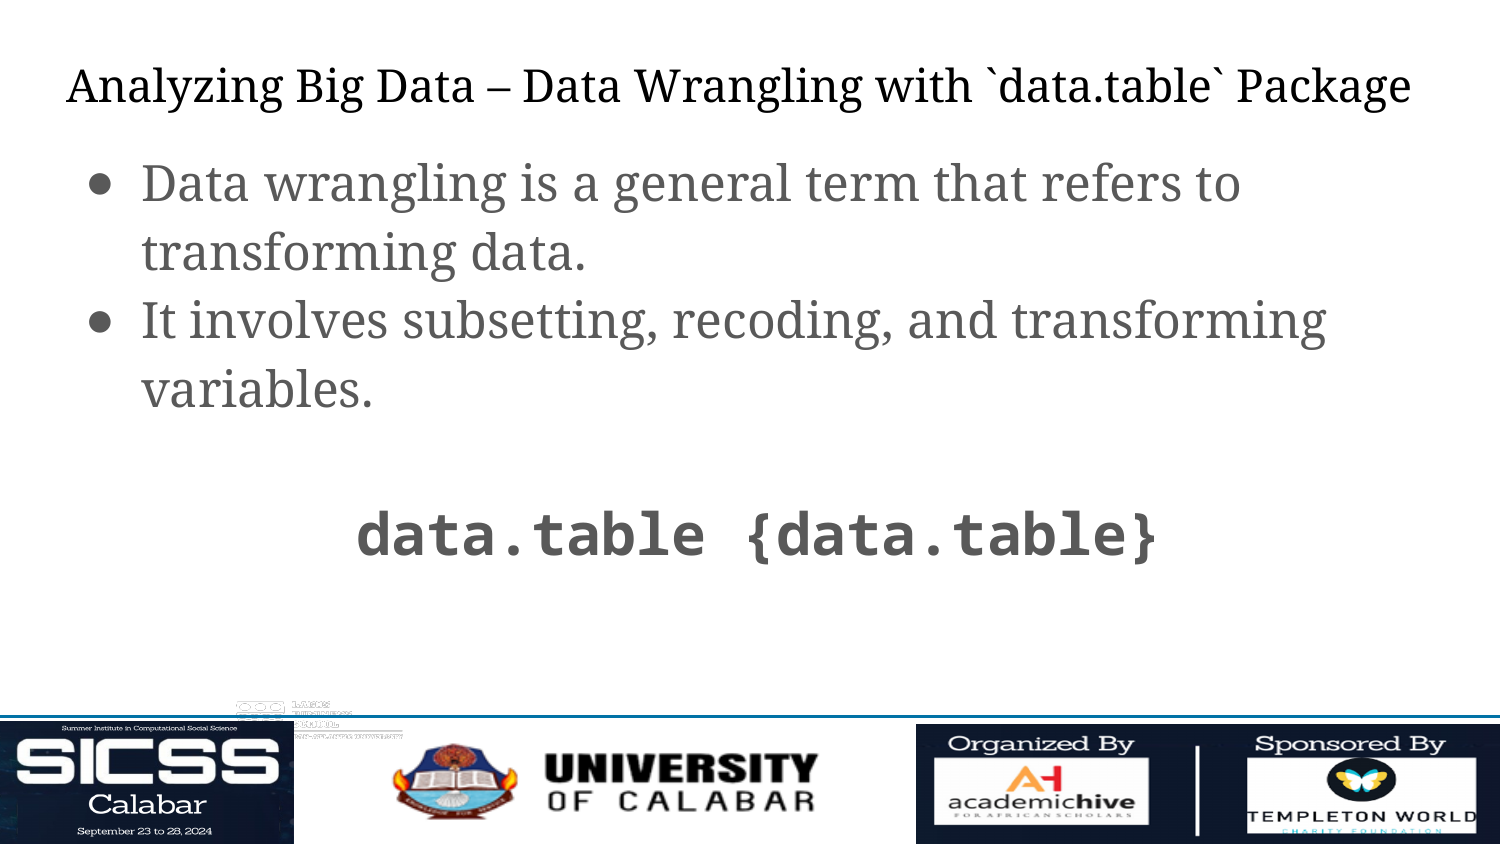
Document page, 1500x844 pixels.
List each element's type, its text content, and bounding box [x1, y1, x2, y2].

list Data wrangling is a general term that refers to transforming data. It involves subsetting, recoding, and transforming variables. data.table {data.table} [51, 126, 1449, 699]
title Analyzing Big Data – Data Wrangling with `data.table` Package [51, 42, 1449, 126]
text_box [0, 701, 1500, 844]
